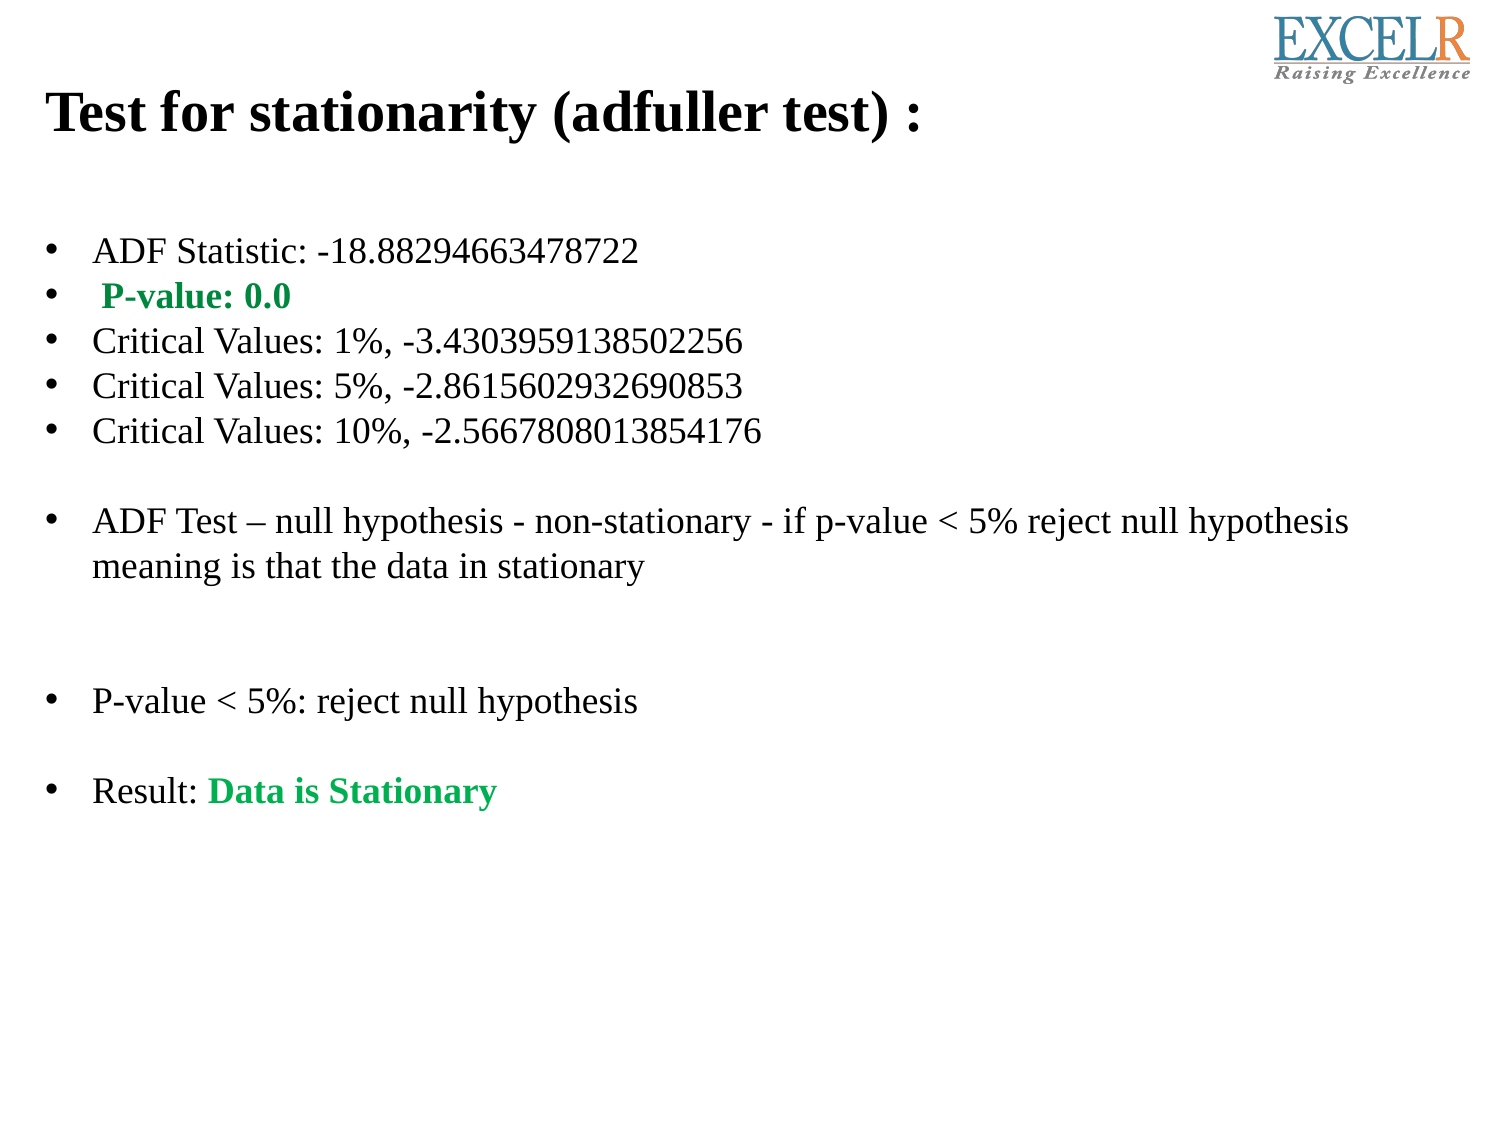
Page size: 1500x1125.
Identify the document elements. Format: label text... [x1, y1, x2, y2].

text_box Test for stationarity (adfuller test) : [30, 65, 953, 151]
text_box ADF Statistic: -18.88294663478722 P-value: 0.0 Critical Values: 1%, -3.4303959138502256 Critical Values: 5%, -2.8615602932690853 Critical Values: 10%, -2.5667808013854176 ADF Test – null hypothesis - non-stationary - if p-value < 5% reject null hypothesis meaning is that the data in stationary P-value < 5%: reject null hypothesis Result: Data is Stationary [30, 218, 1452, 818]
picture [1274, 16, 1470, 85]
